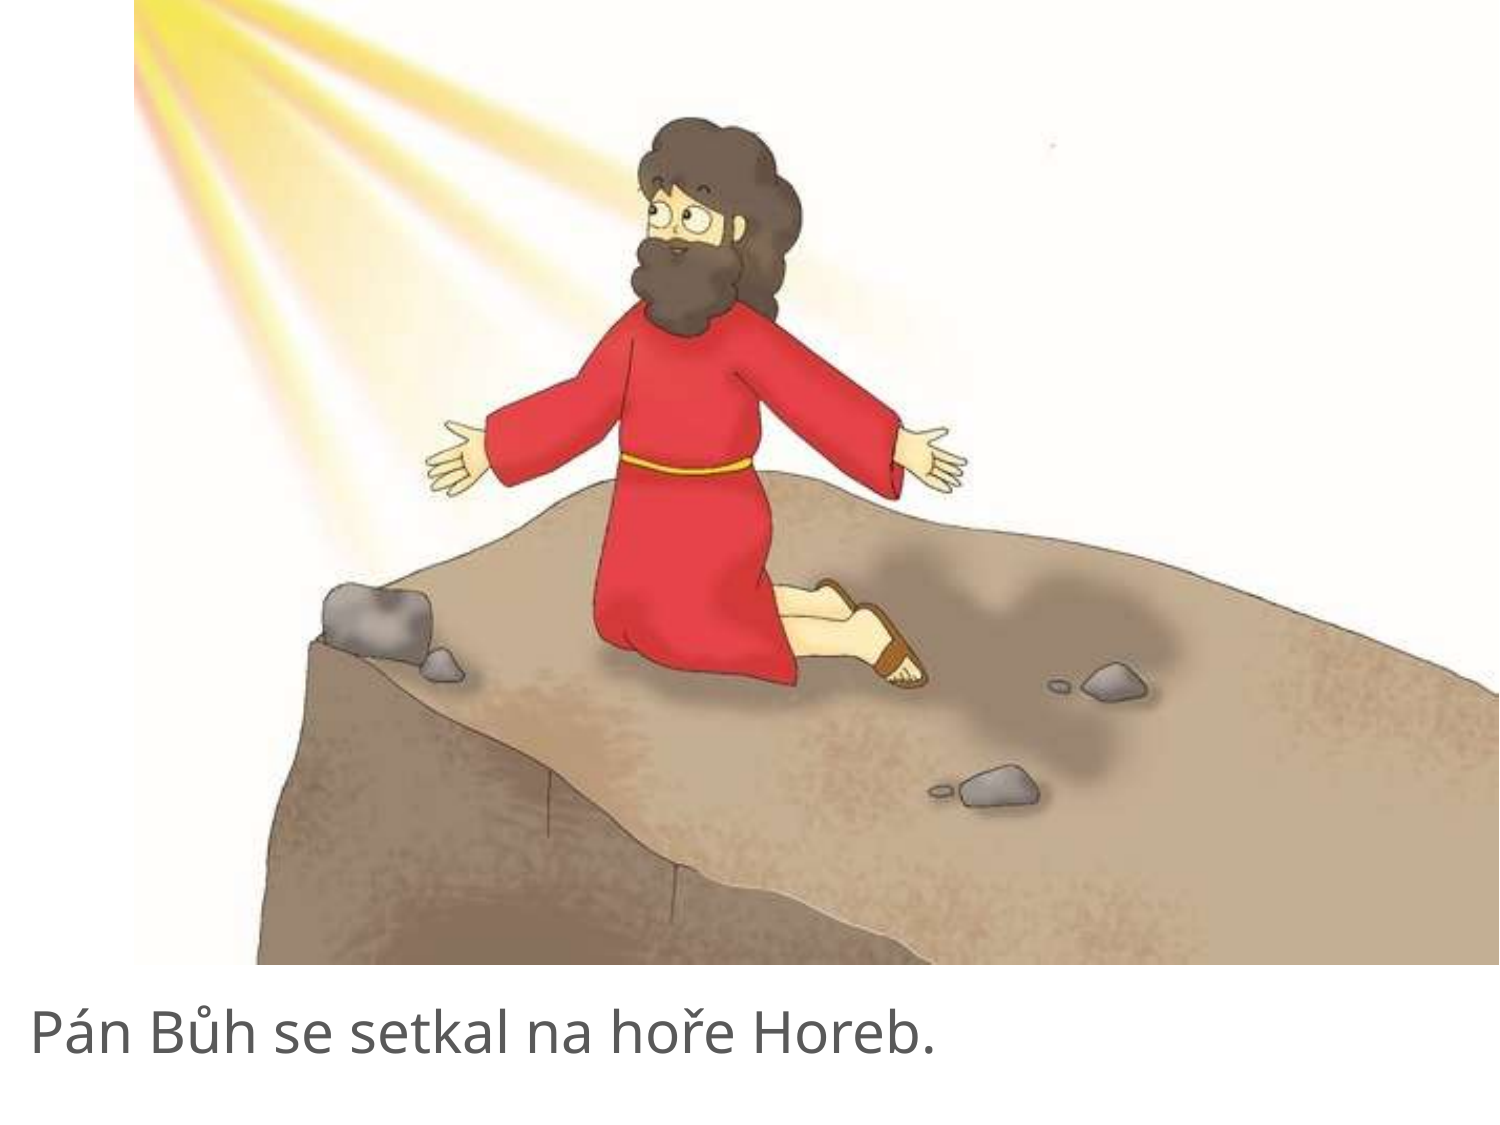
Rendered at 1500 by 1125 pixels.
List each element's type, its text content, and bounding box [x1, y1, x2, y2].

picture [133, 0, 1499, 965]
text_box Pán Bůh se setkal na hoře Horeb. [14, 987, 1500, 1073]
